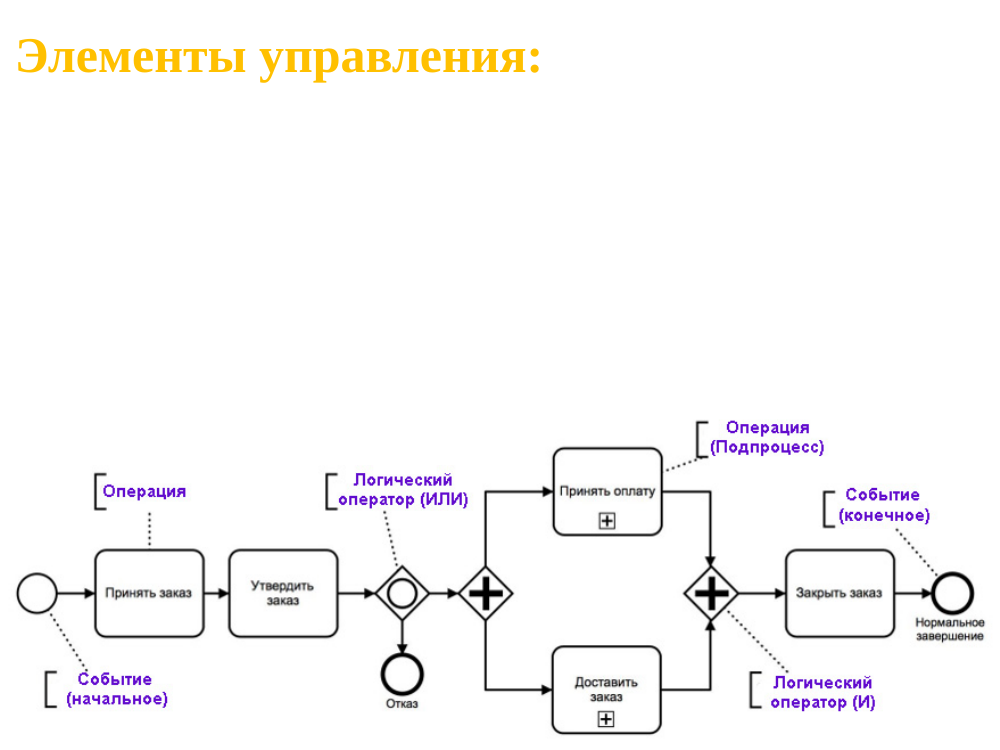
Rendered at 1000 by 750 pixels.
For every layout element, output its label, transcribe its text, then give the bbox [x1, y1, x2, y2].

text_box Элементы управления: Операции. Логические операторы. События. [0, 14, 1000, 252]
picture [0, 404, 1000, 750]
